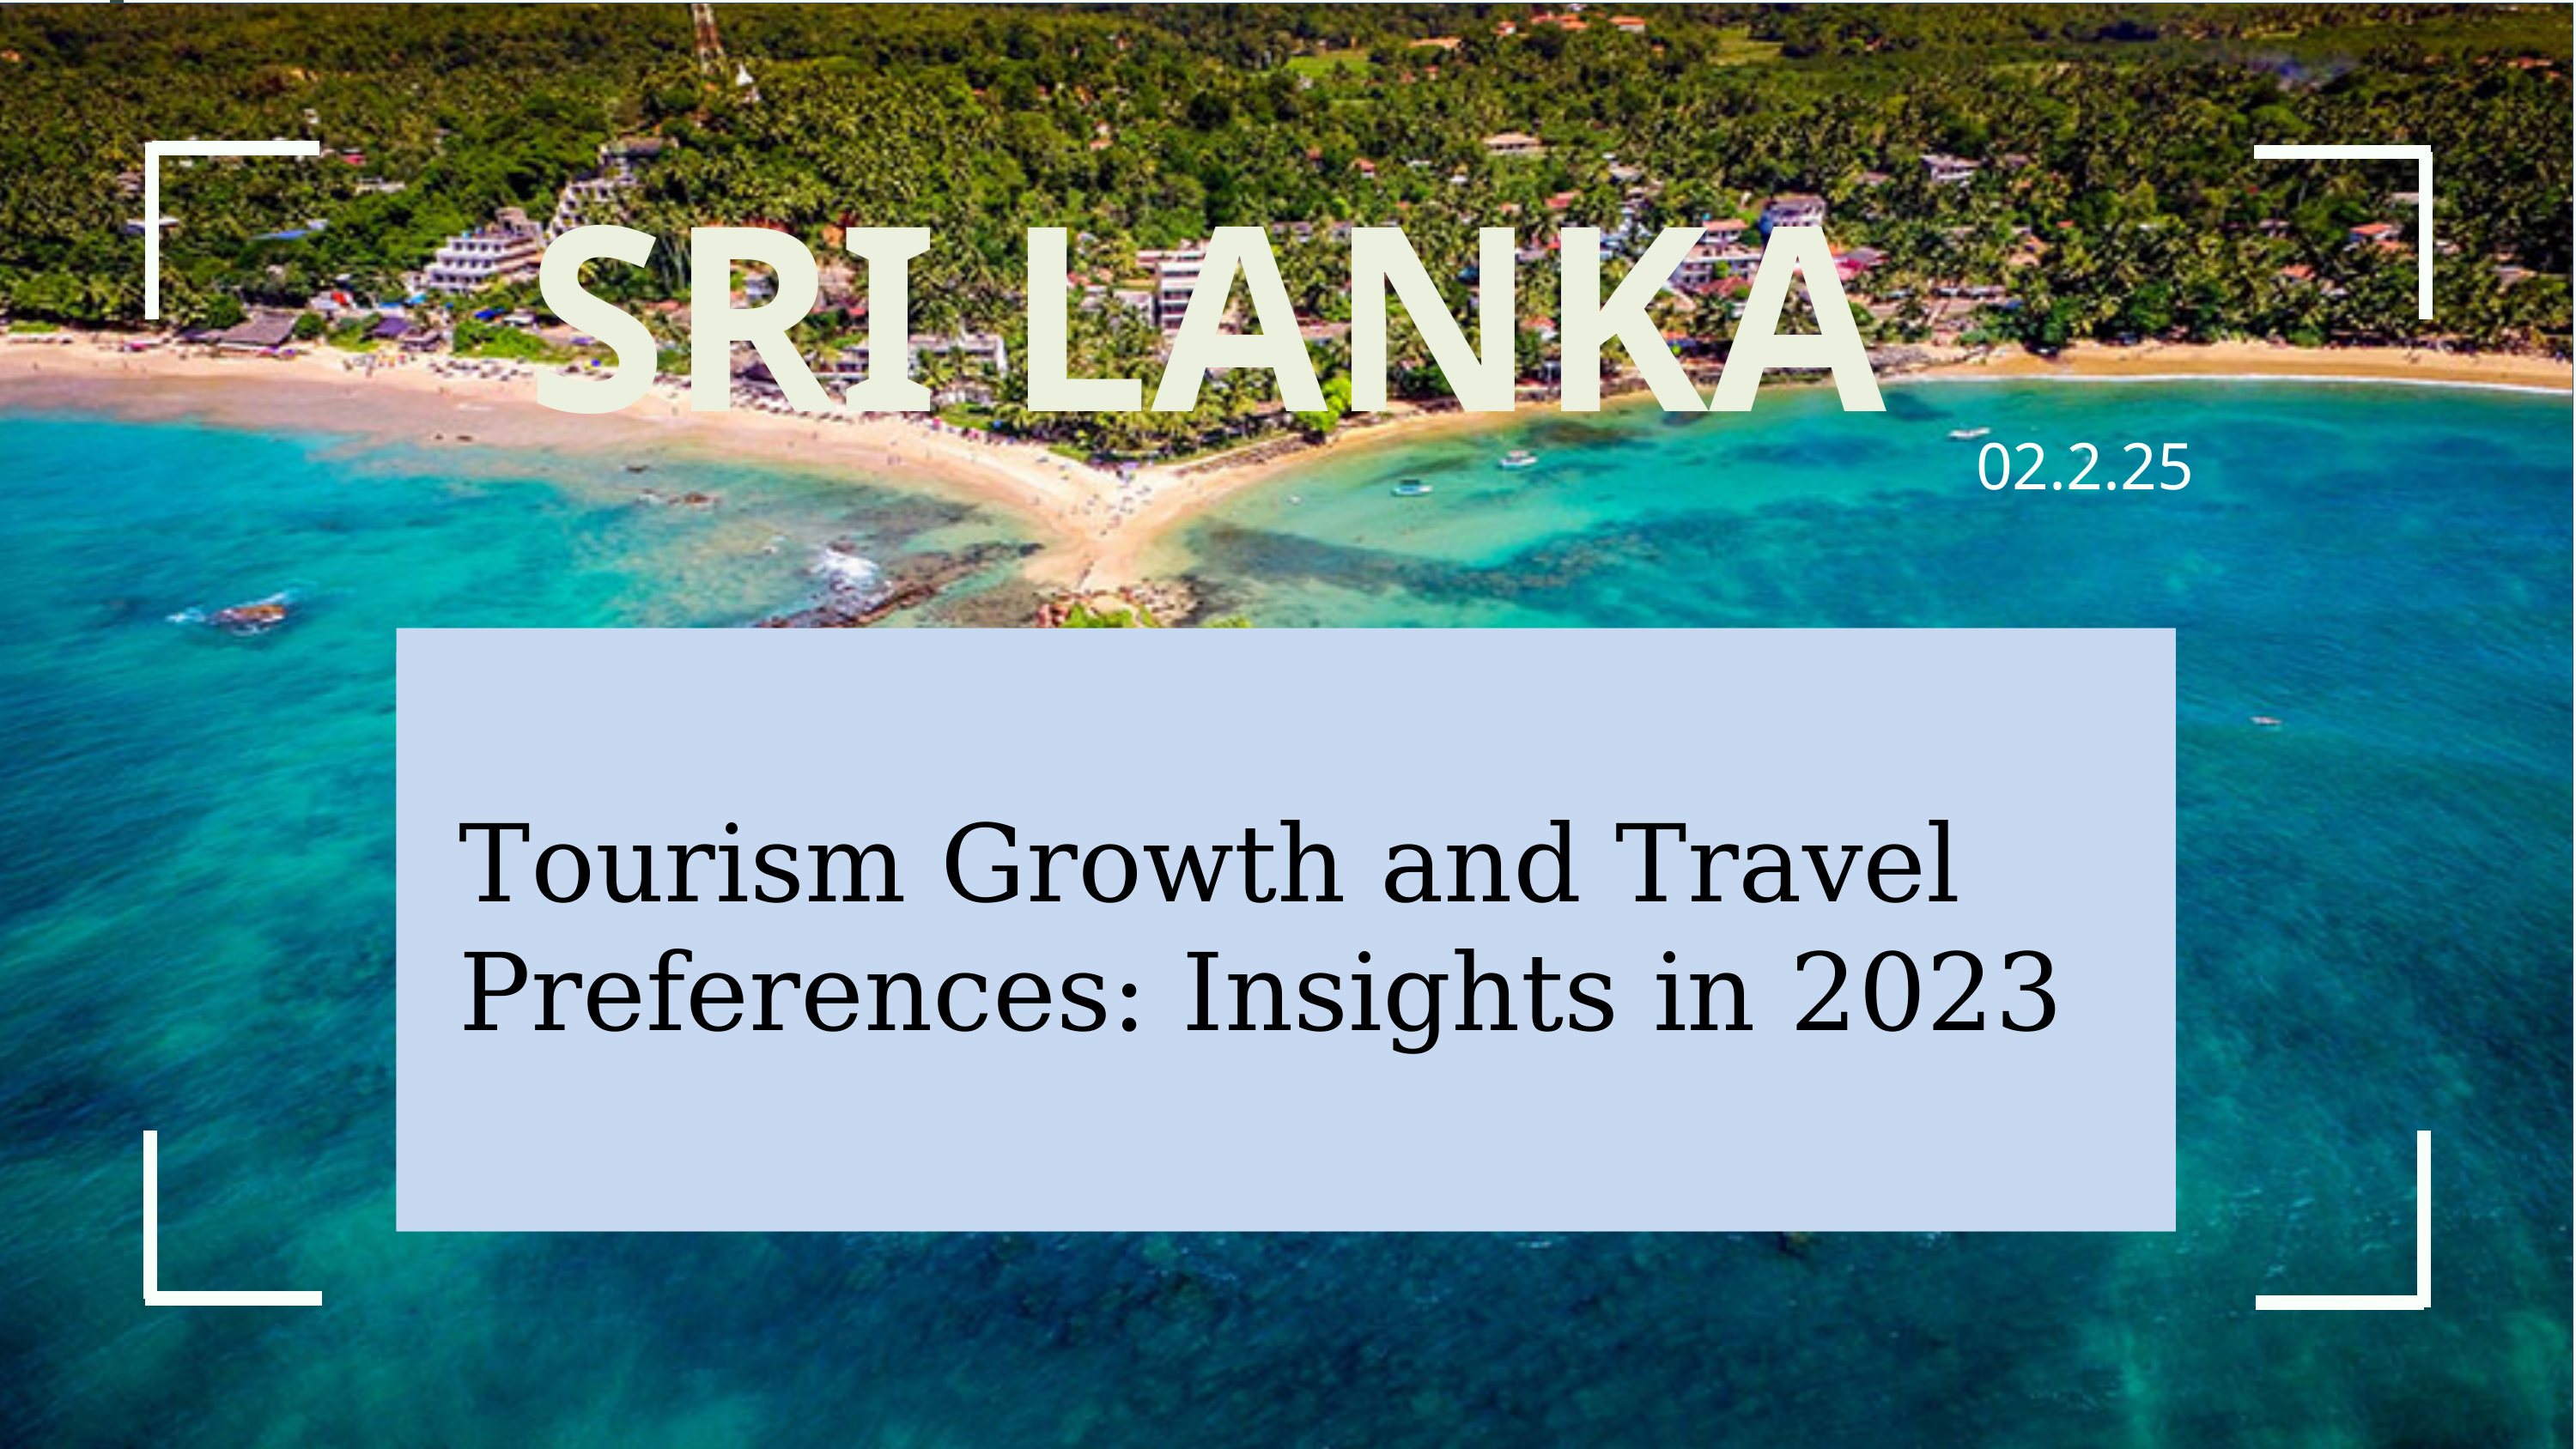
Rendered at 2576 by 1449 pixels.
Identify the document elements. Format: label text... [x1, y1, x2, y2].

text_box [0, 3, 2573, 1449]
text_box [2251, 1135, 2429, 1304]
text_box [147, 147, 325, 316]
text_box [396, 627, 2177, 1232]
text_box SRI LANKA [513, 148, 2008, 470]
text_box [2253, 151, 2432, 320]
text_box 02.2.25 [1868, 409, 2303, 503]
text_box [144, 1131, 323, 1299]
